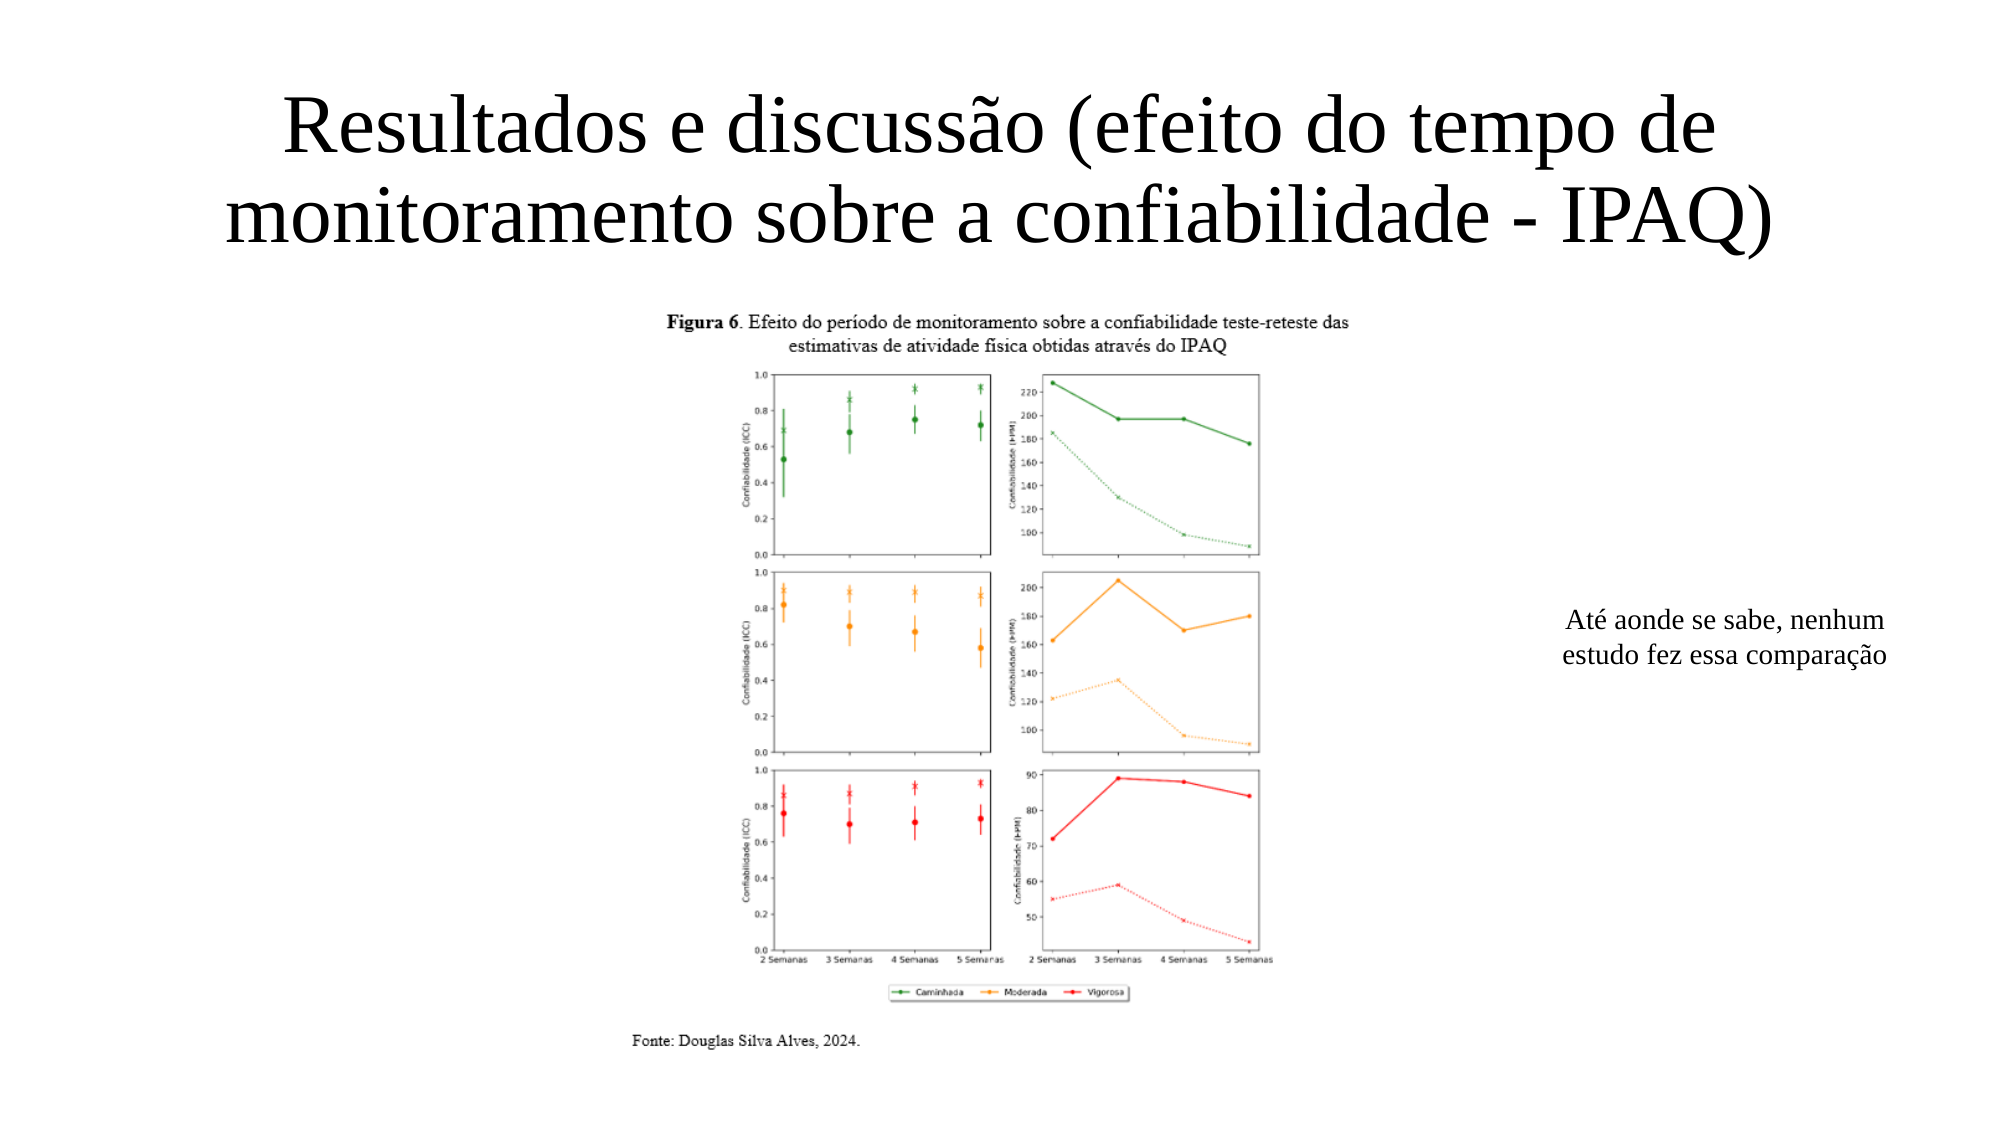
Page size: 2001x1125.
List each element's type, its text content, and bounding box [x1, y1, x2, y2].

title Resultados e discussão (efeito do tempo de monitoramento sobre a confiabilidade - IPAQ) [137, 59, 1865, 281]
picture [628, 306, 1372, 1051]
text_box Até aonde se sabe, nenhum estudo fez essa comparação [1531, 592, 1919, 678]
